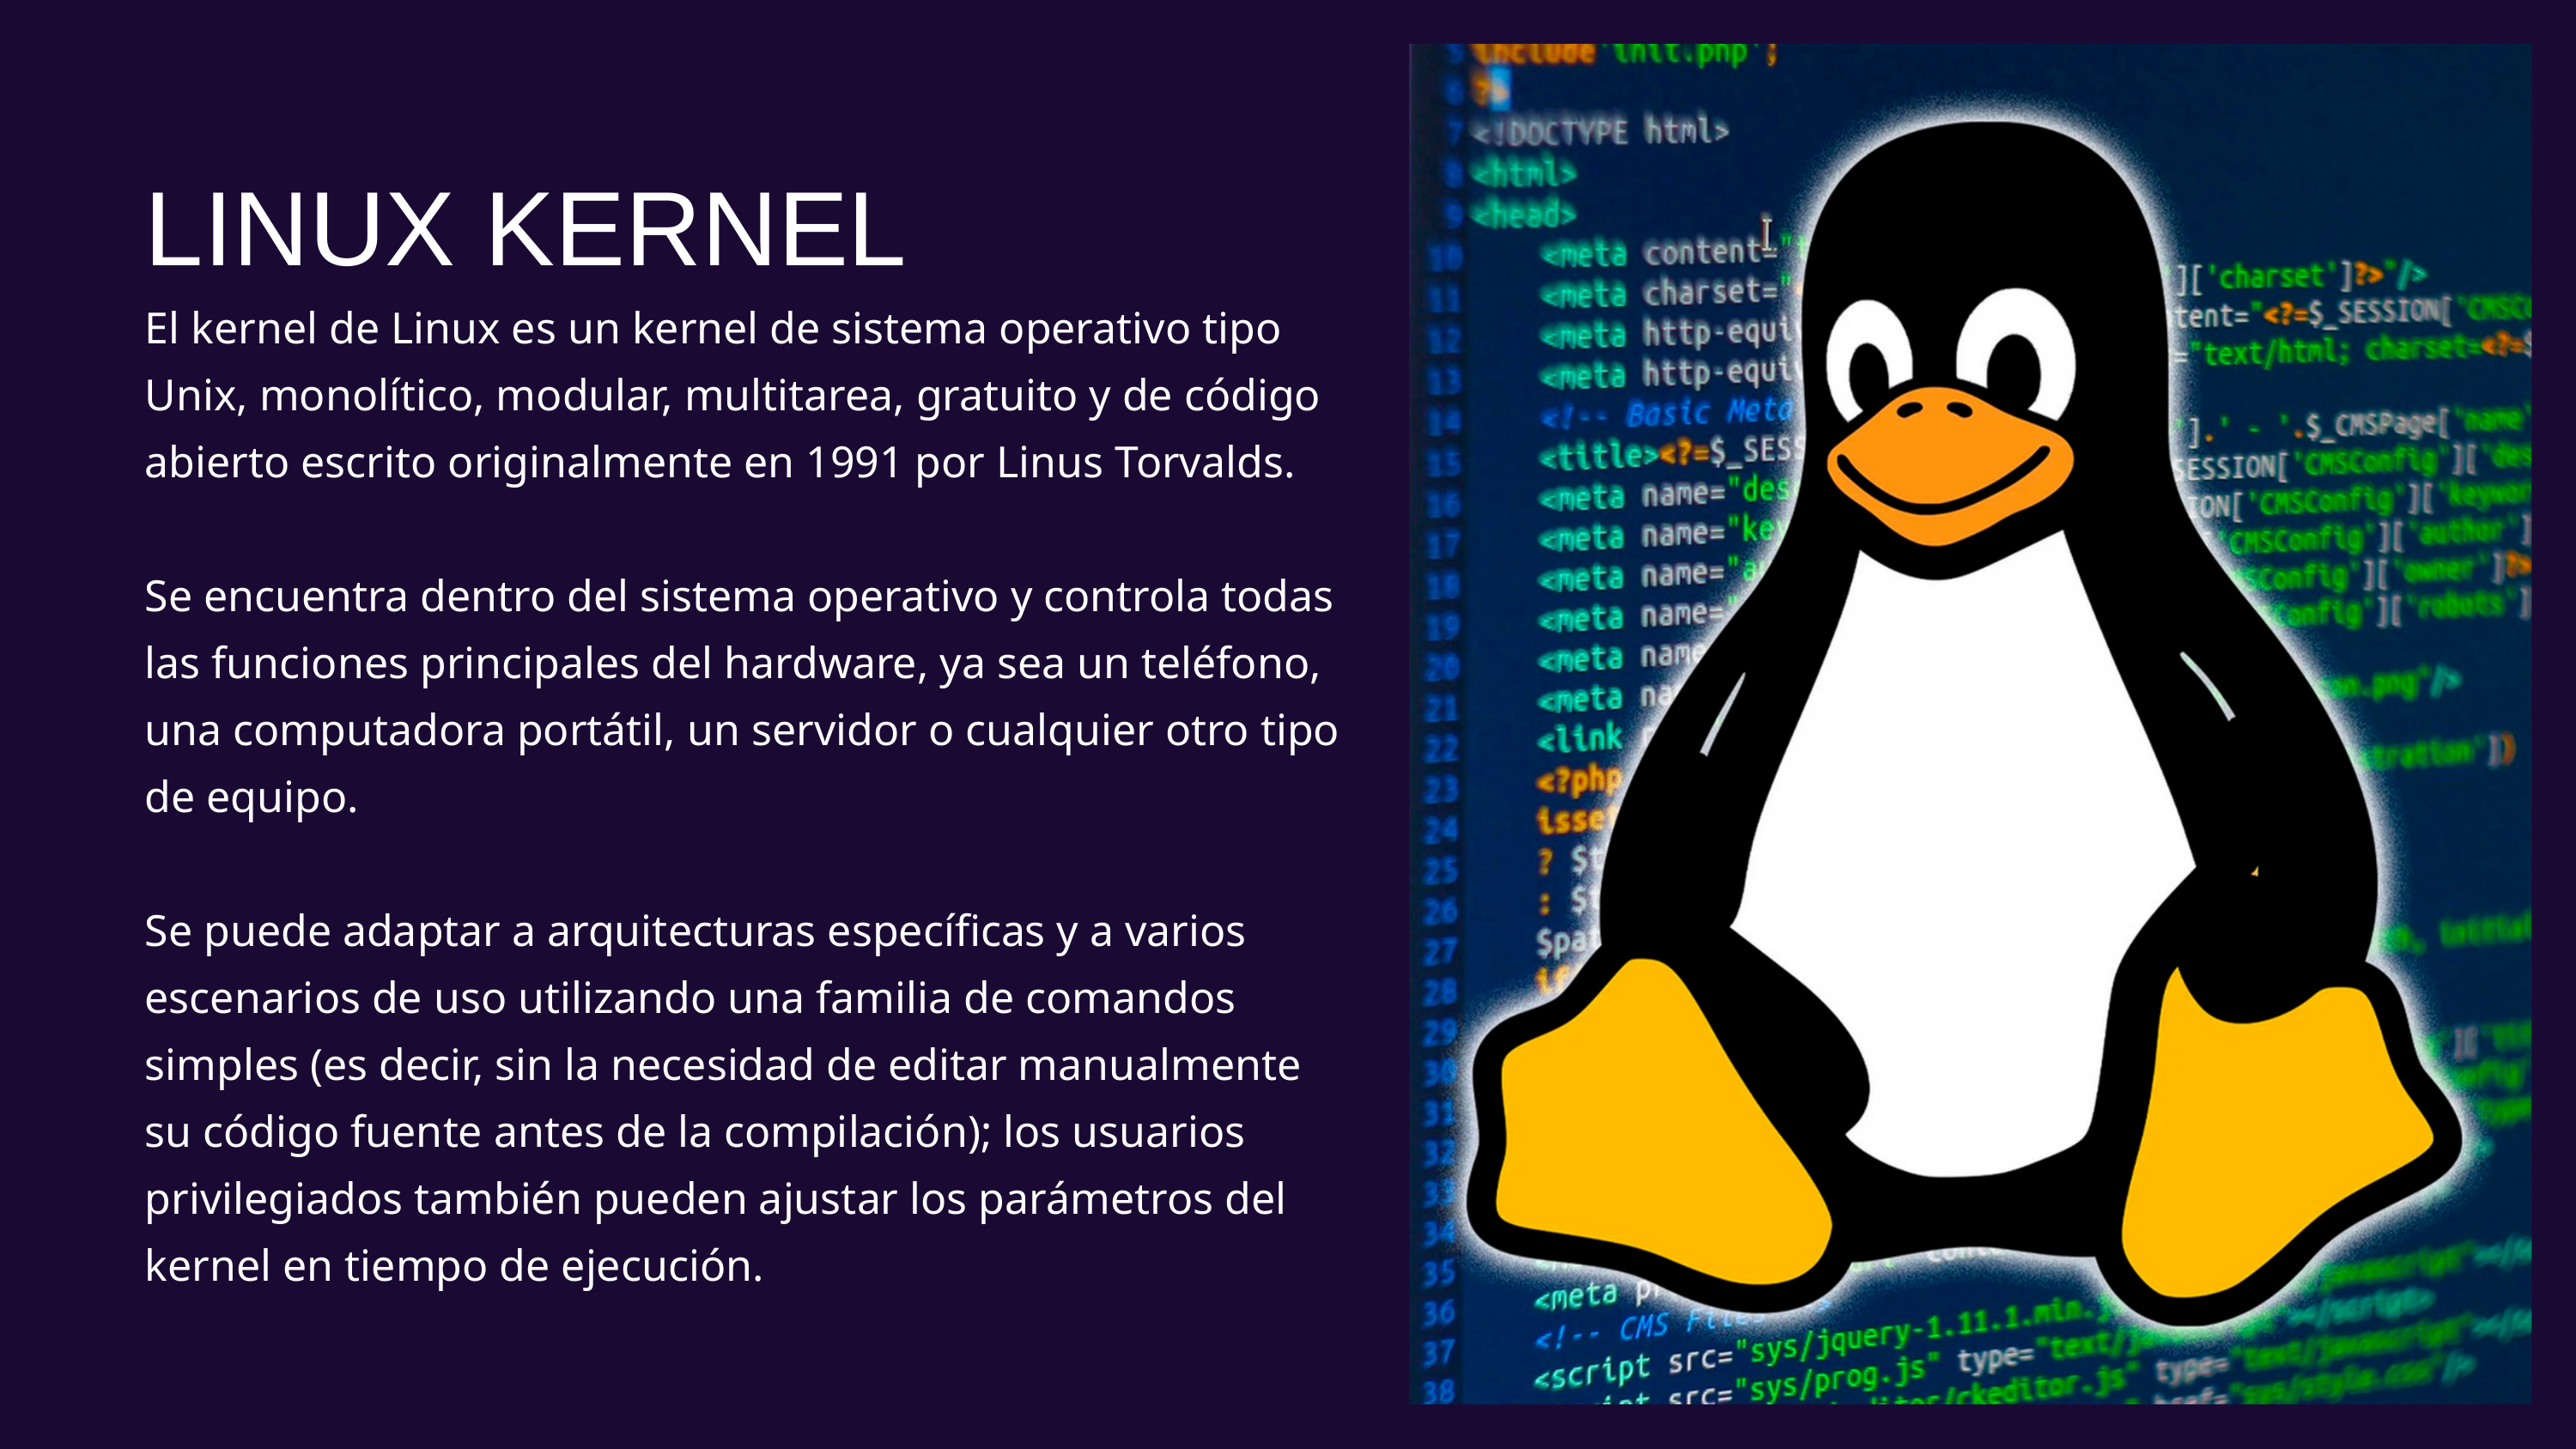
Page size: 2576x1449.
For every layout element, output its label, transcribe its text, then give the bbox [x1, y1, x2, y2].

text_box [1409, 44, 2532, 1404]
text_box El kernel de Linux es un kernel de sistema operativo tipo Unix, monolítico, modular, multitarea, gratuito y de código abierto escrito originalmente en 1991 por Linus Torvalds. Se encuentra dentro del sistema operativo y controla todas las funciones principales del hardware, ya sea un teléfono, una computadora portátil, un servidor o cualquier otro tipo de equipo. Se puede adaptar a arquitecturas específicas y a varios escenarios de uso utilizando una familia de comandos simples (es decir, sin la necesidad de editar manualmente su código fuente antes de la compilación); los usuarios privilegiados también pueden ajustar los parámetros del kernel en tiempo de ejecución. [144, 285, 1345, 1356]
text_box LINUX KERNEL [144, 133, 1289, 285]
